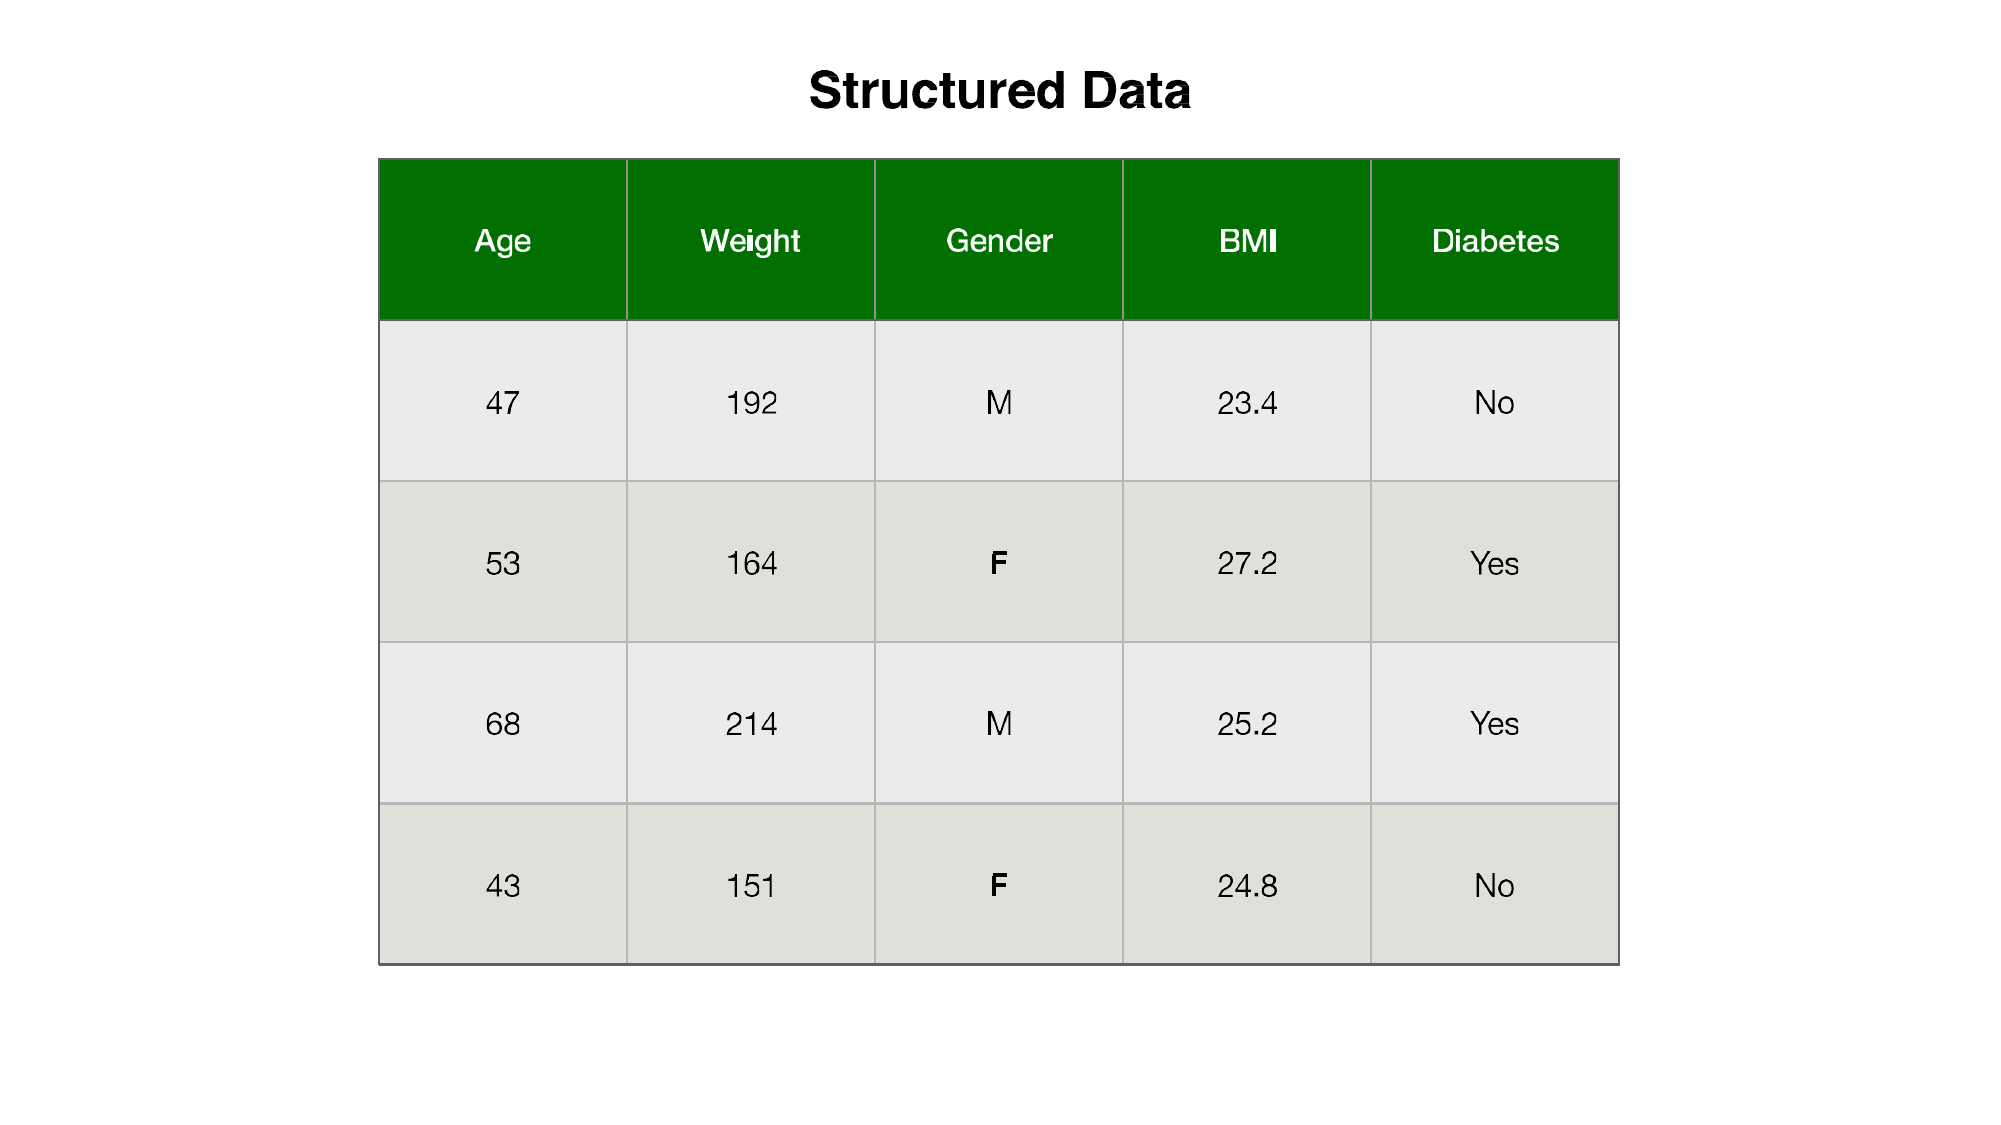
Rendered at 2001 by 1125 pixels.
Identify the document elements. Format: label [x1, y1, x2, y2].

text_box [1165, 79, 1191, 109]
text_box [744, 874, 760, 897]
text_box [514, 234, 531, 252]
text_box [970, 234, 987, 252]
text_box [1236, 552, 1251, 574]
text_box [1470, 711, 1519, 735]
text_box [862, 79, 879, 108]
text_box [1456, 229, 1559, 252]
text_box [1218, 874, 1233, 897]
text_box [745, 712, 755, 735]
text_box [1037, 71, 1064, 109]
text_box [1043, 234, 1053, 252]
text_box [628, 643, 875, 803]
text_box [628, 160, 875, 320]
text_box [763, 874, 772, 897]
text_box [1084, 71, 1117, 108]
text_box [755, 234, 771, 258]
text_box [1218, 551, 1233, 574]
text_box [876, 321, 1123, 481]
text_box [726, 712, 742, 735]
text_box [876, 804, 1123, 964]
text_box [744, 391, 777, 414]
text_box [1261, 874, 1277, 897]
text_box [380, 482, 627, 642]
text_box [1218, 391, 1233, 414]
text_box [1006, 229, 1023, 252]
text_box [1218, 712, 1233, 735]
text_box [474, 229, 513, 258]
text_box [1261, 391, 1277, 414]
text_box [1235, 391, 1251, 414]
text_box [380, 804, 627, 964]
text_box [1476, 390, 1495, 414]
text_box [1221, 229, 1240, 252]
text_box [790, 230, 801, 252]
text_box [876, 482, 1123, 642]
text_box [504, 391, 519, 414]
text_box [728, 391, 737, 414]
text_box [1025, 234, 1041, 252]
text_box [628, 482, 875, 642]
text_box [1124, 482, 1371, 642]
text_box [810, 70, 841, 109]
text_box [990, 79, 1007, 108]
text_box [988, 390, 1011, 414]
text_box [774, 229, 789, 252]
text_box [486, 552, 502, 575]
text_box [876, 643, 1123, 803]
text_box [842, 73, 859, 109]
text_box [380, 160, 627, 320]
text_box [1235, 874, 1251, 897]
text_box [876, 160, 1123, 320]
text_box [1372, 804, 1619, 964]
text_box [1372, 160, 1619, 320]
text_box [939, 73, 955, 109]
text_box [1434, 229, 1454, 252]
text_box [1372, 321, 1619, 481]
text_box [728, 874, 737, 897]
text_box [1124, 321, 1371, 481]
text_box [728, 551, 737, 574]
text_box [628, 804, 875, 964]
text_box [380, 321, 627, 481]
text_box [1124, 160, 1371, 320]
text_box [504, 712, 520, 735]
text_box [1119, 79, 1146, 109]
text_box [1008, 79, 1035, 109]
text_box [380, 643, 627, 803]
text_box [730, 234, 746, 252]
text_box [947, 228, 968, 252]
text_box [1261, 551, 1277, 574]
text_box [1235, 712, 1251, 735]
text_box [1372, 482, 1619, 642]
text_box [486, 874, 520, 897]
text_box [628, 321, 875, 481]
text_box [882, 80, 908, 109]
text_box [1372, 643, 1619, 803]
text_box [744, 551, 777, 575]
text_box [1261, 712, 1277, 735]
text_box [1476, 873, 1495, 897]
text_box [503, 551, 520, 575]
text_box [1470, 551, 1519, 575]
text_box [1124, 804, 1371, 964]
text_box [1498, 396, 1514, 414]
text_box [761, 712, 777, 735]
text_box [700, 229, 730, 252]
text_box [1124, 643, 1371, 803]
text_box [1242, 229, 1267, 252]
text_box [912, 79, 938, 109]
text_box [959, 80, 984, 109]
text_box [1498, 879, 1514, 897]
text_box [1146, 73, 1163, 109]
text_box [988, 711, 1011, 735]
text_box [486, 391, 502, 414]
text_box [988, 234, 1003, 252]
text_box [486, 712, 502, 735]
